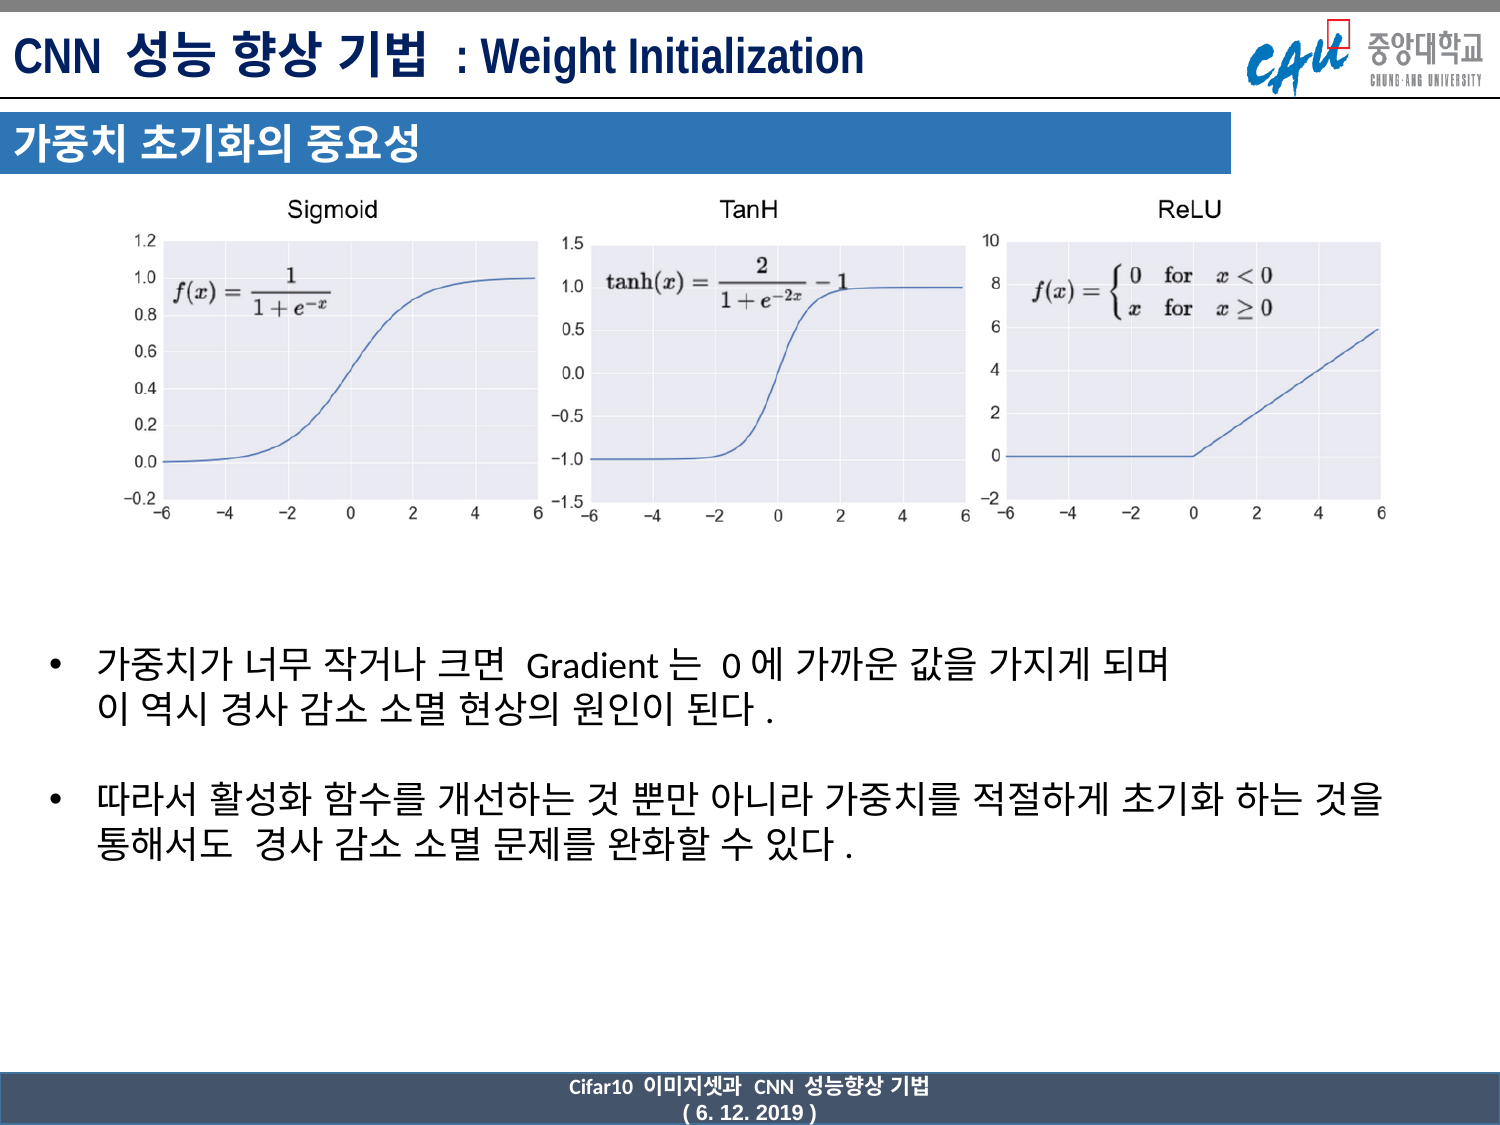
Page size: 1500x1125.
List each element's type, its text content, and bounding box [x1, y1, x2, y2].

picture [1227, 5, 1500, 110]
text_box 가중치 초기화의 중요성 [0, 112, 1231, 174]
picture [108, 183, 1405, 552]
text_box CNN 성능 향상 기법 : Weight Initialization [0, 4, 1173, 103]
text_box 가중치가 너무 작거나 크면 Gradient는 0에 가까운 값을 가지게 되며 이 역시 경사 감소 소멸 현상의 원인이 된다. 따라서 활성화 함수를 개선하는 것 뿐만 아니라 가중치를 적절하게 초기화 하는 것을 통해서도 경사 감소 소멸 문제를 완화할 수 있다. [34, 633, 1466, 874]
